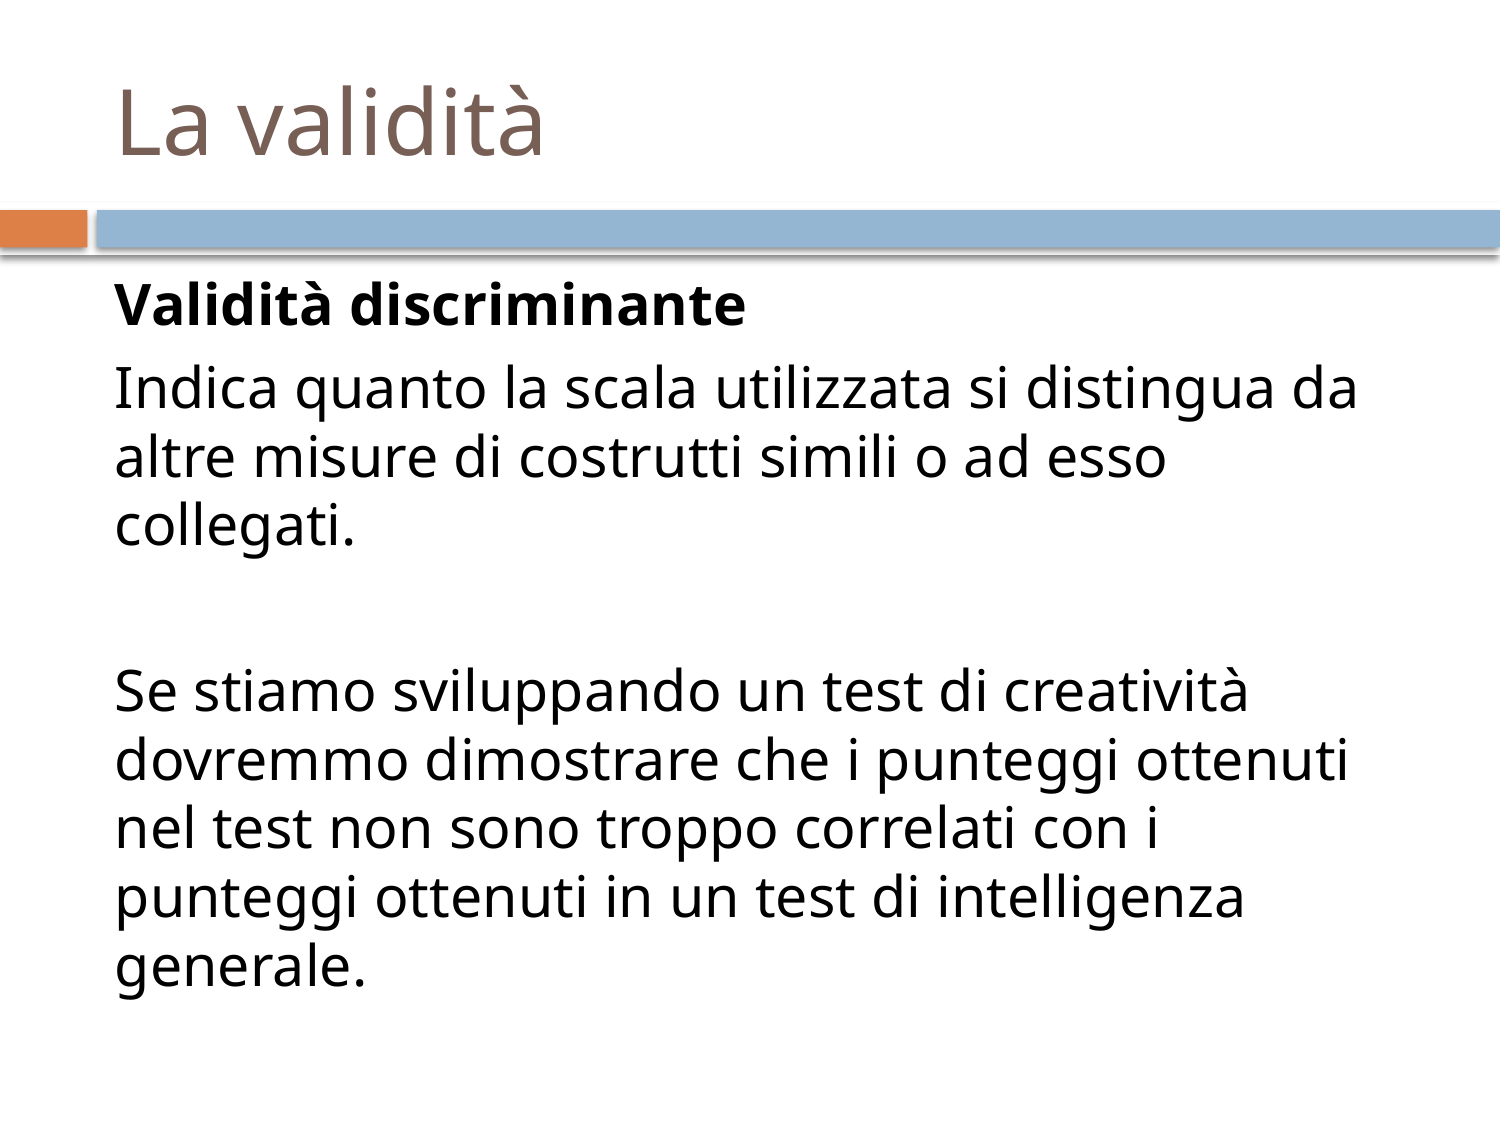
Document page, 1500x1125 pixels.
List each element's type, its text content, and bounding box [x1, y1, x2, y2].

title La validità [99, 37, 1438, 200]
list Validità discriminante Indica quanto la scala utilizzata si distingua da altre misure di costrutti simili o ad esso collegati. Se stiamo sviluppando un test di creatività dovremmo dimostrare che i punteggi ottenuti nel test non sono troppo correlati con i punteggi ottenuti in un test di intelligenza generale. [99, 260, 1424, 1011]
